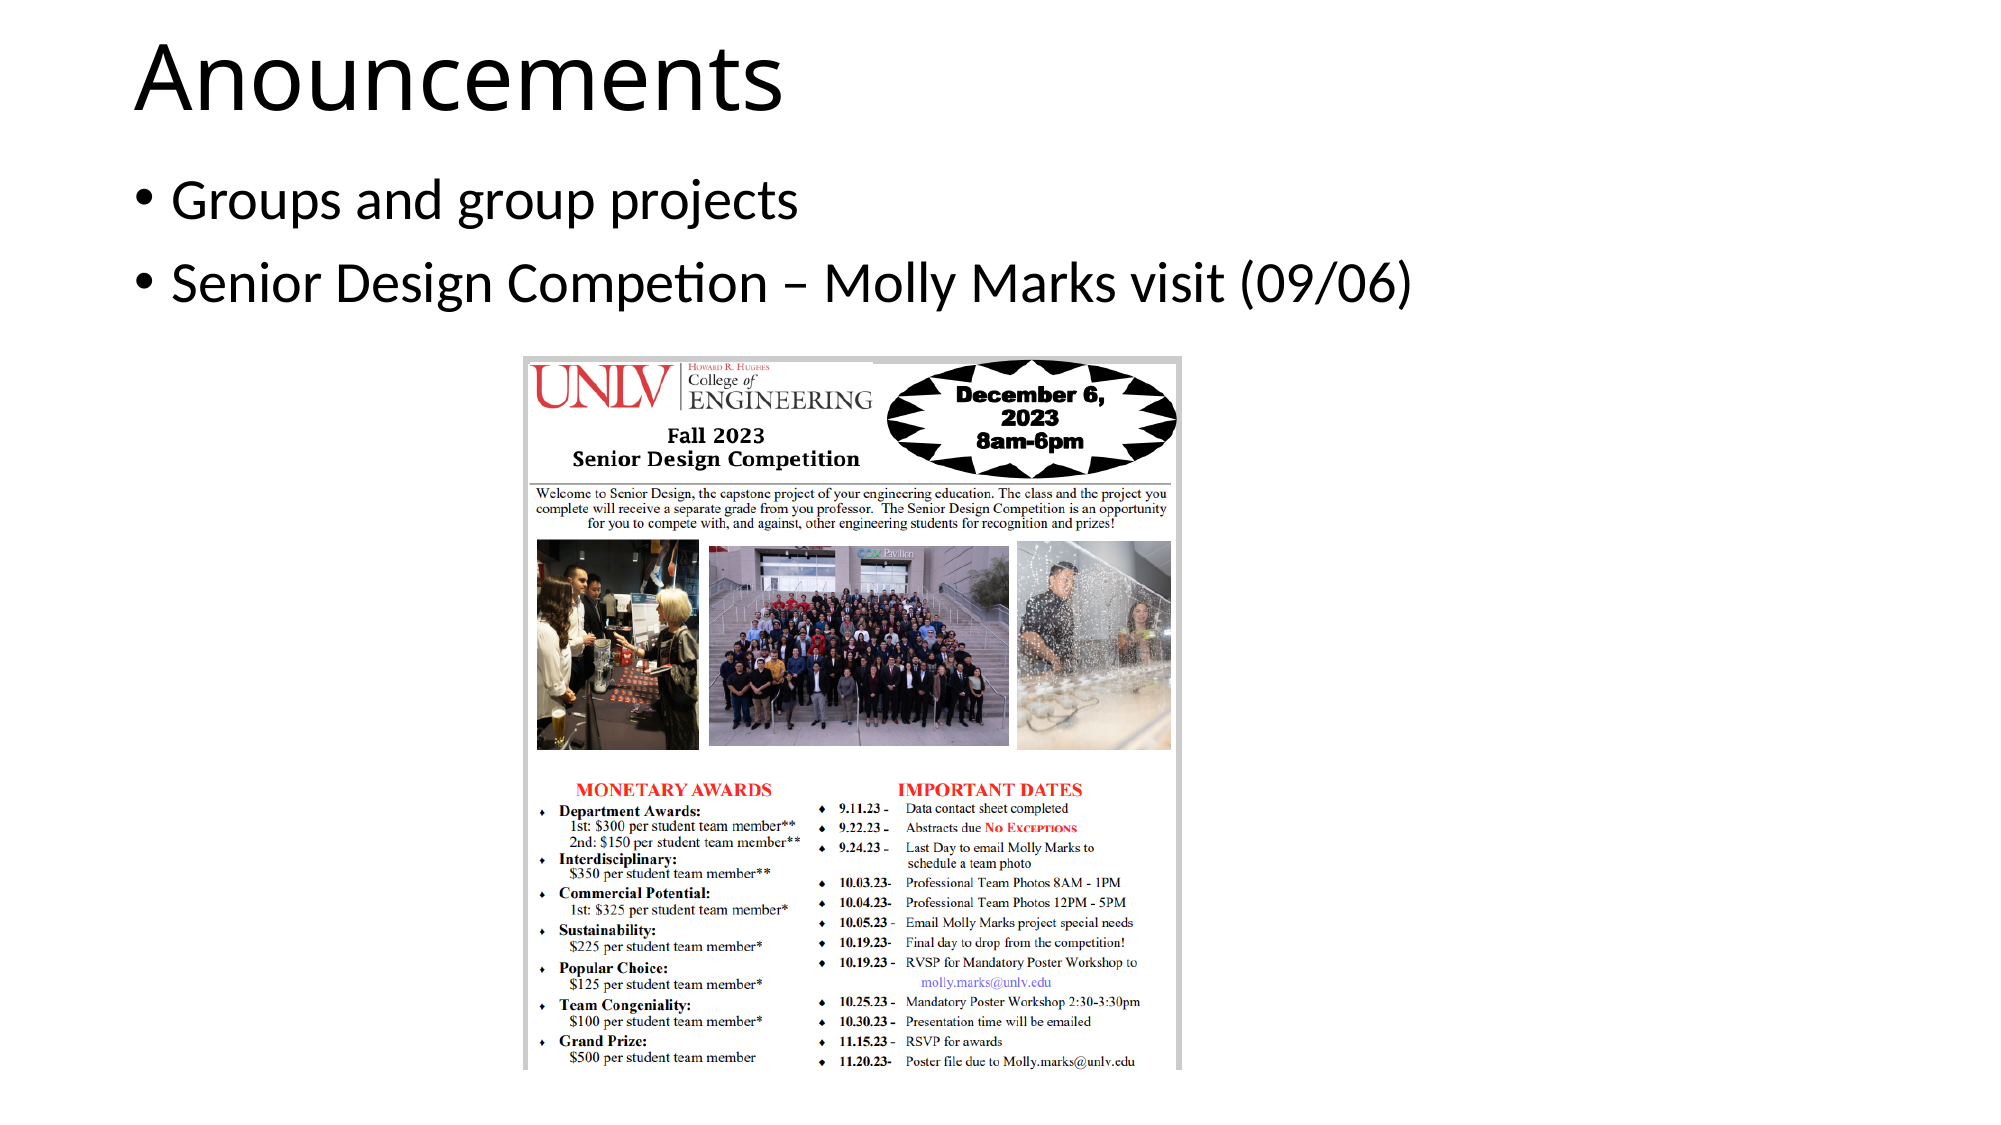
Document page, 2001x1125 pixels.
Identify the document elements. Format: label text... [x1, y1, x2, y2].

title Anouncements [119, 0, 1845, 161]
picture [523, 356, 1182, 1071]
list Groups and group projects Senior Design Competion – Molly Marks visit (09/06) [119, 161, 1845, 876]
